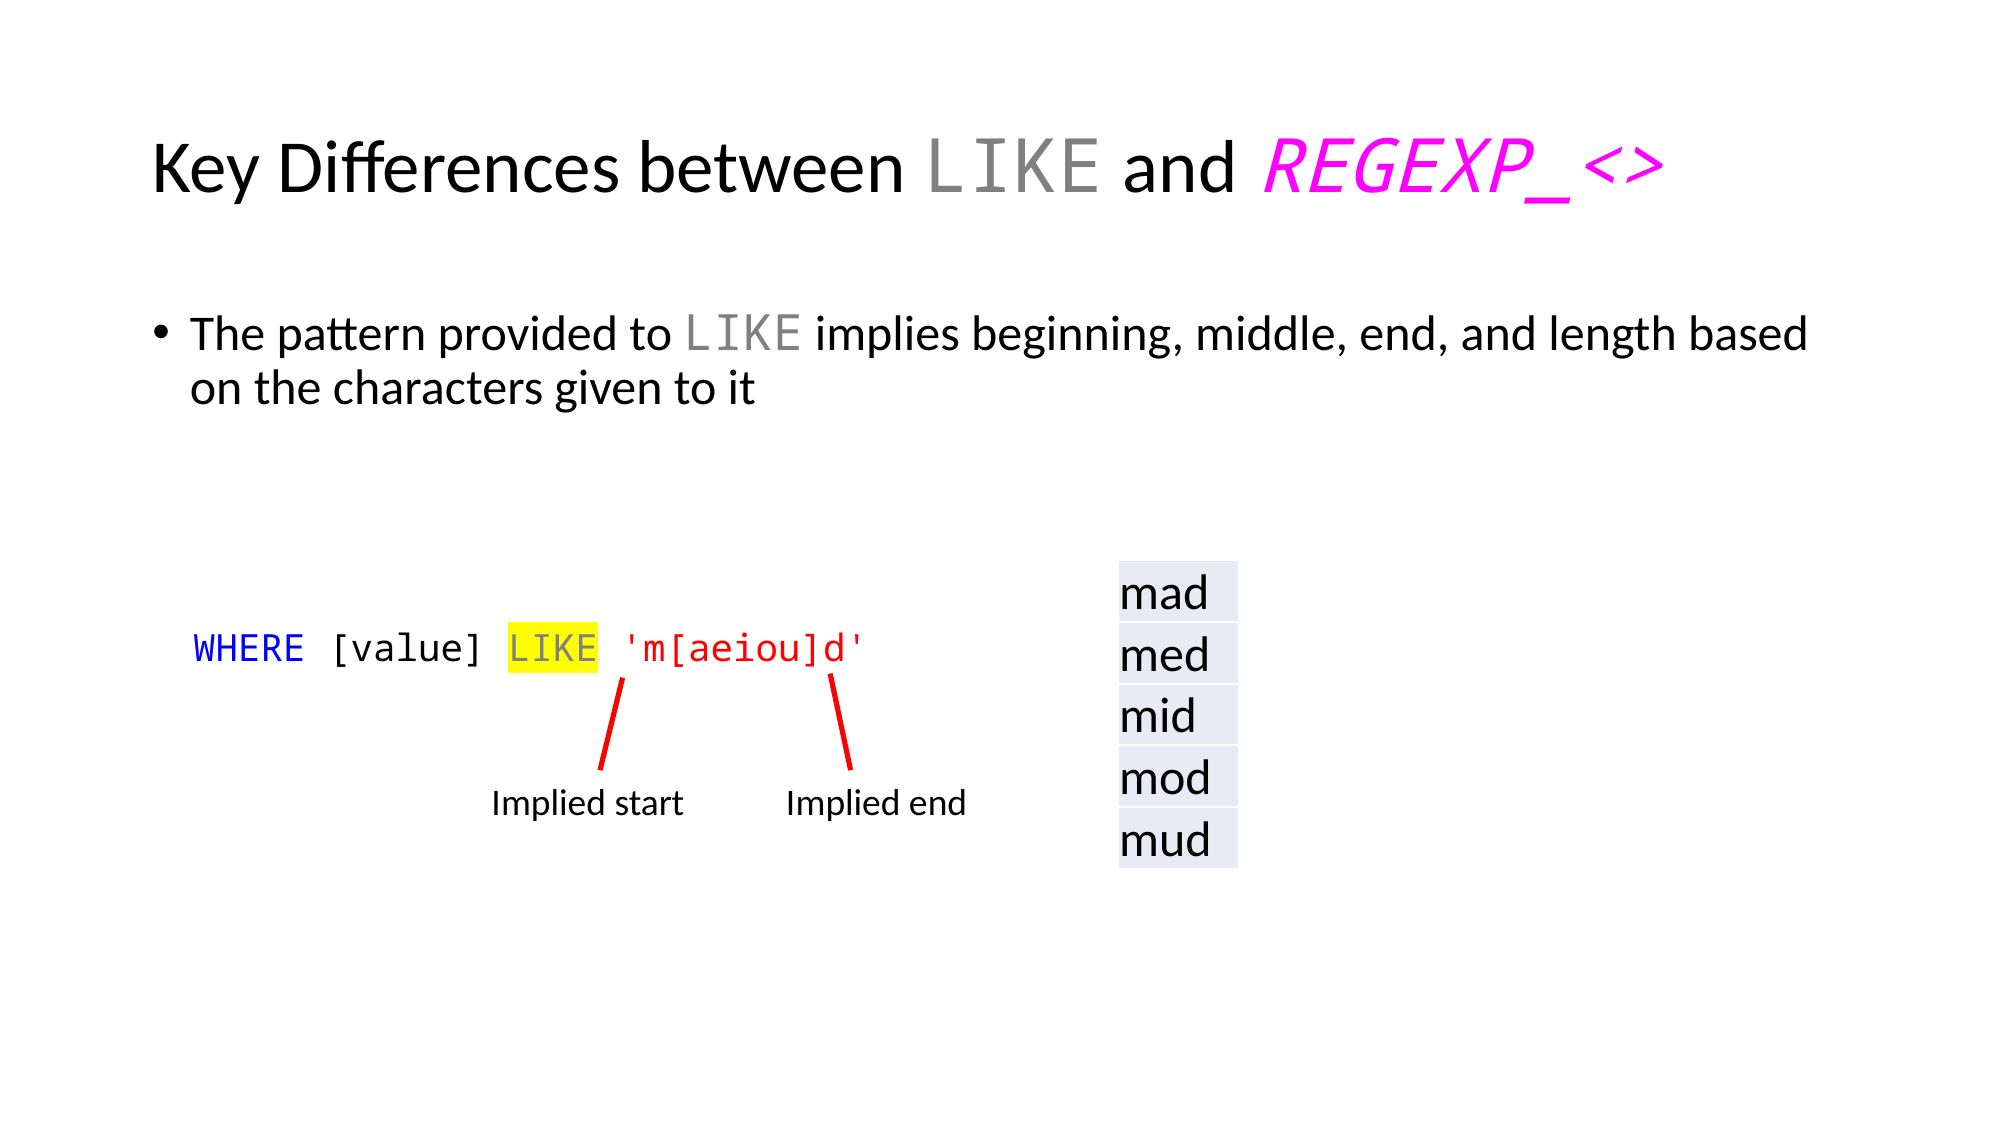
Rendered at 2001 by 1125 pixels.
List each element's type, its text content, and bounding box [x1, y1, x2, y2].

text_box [830, 673, 851, 771]
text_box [599, 677, 623, 771]
list The pattern provided to LIKE implies beginning, middle, end, and length based on the characters given to it [137, 299, 1863, 1014]
table_cell mud [1119, 808, 1238, 868]
table_cell mid [1119, 685, 1238, 744]
text_box Implied start Implied end [476, 770, 1000, 830]
table_cell mod [1119, 746, 1238, 806]
table_cell med [1119, 623, 1238, 683]
table_header mad [1119, 561, 1238, 621]
text_box WHERE [value] LIKE 'm[aeiou]d' [178, 617, 1117, 677]
title Key Differences between LIKE and REGEXP_<> [137, 59, 1863, 278]
